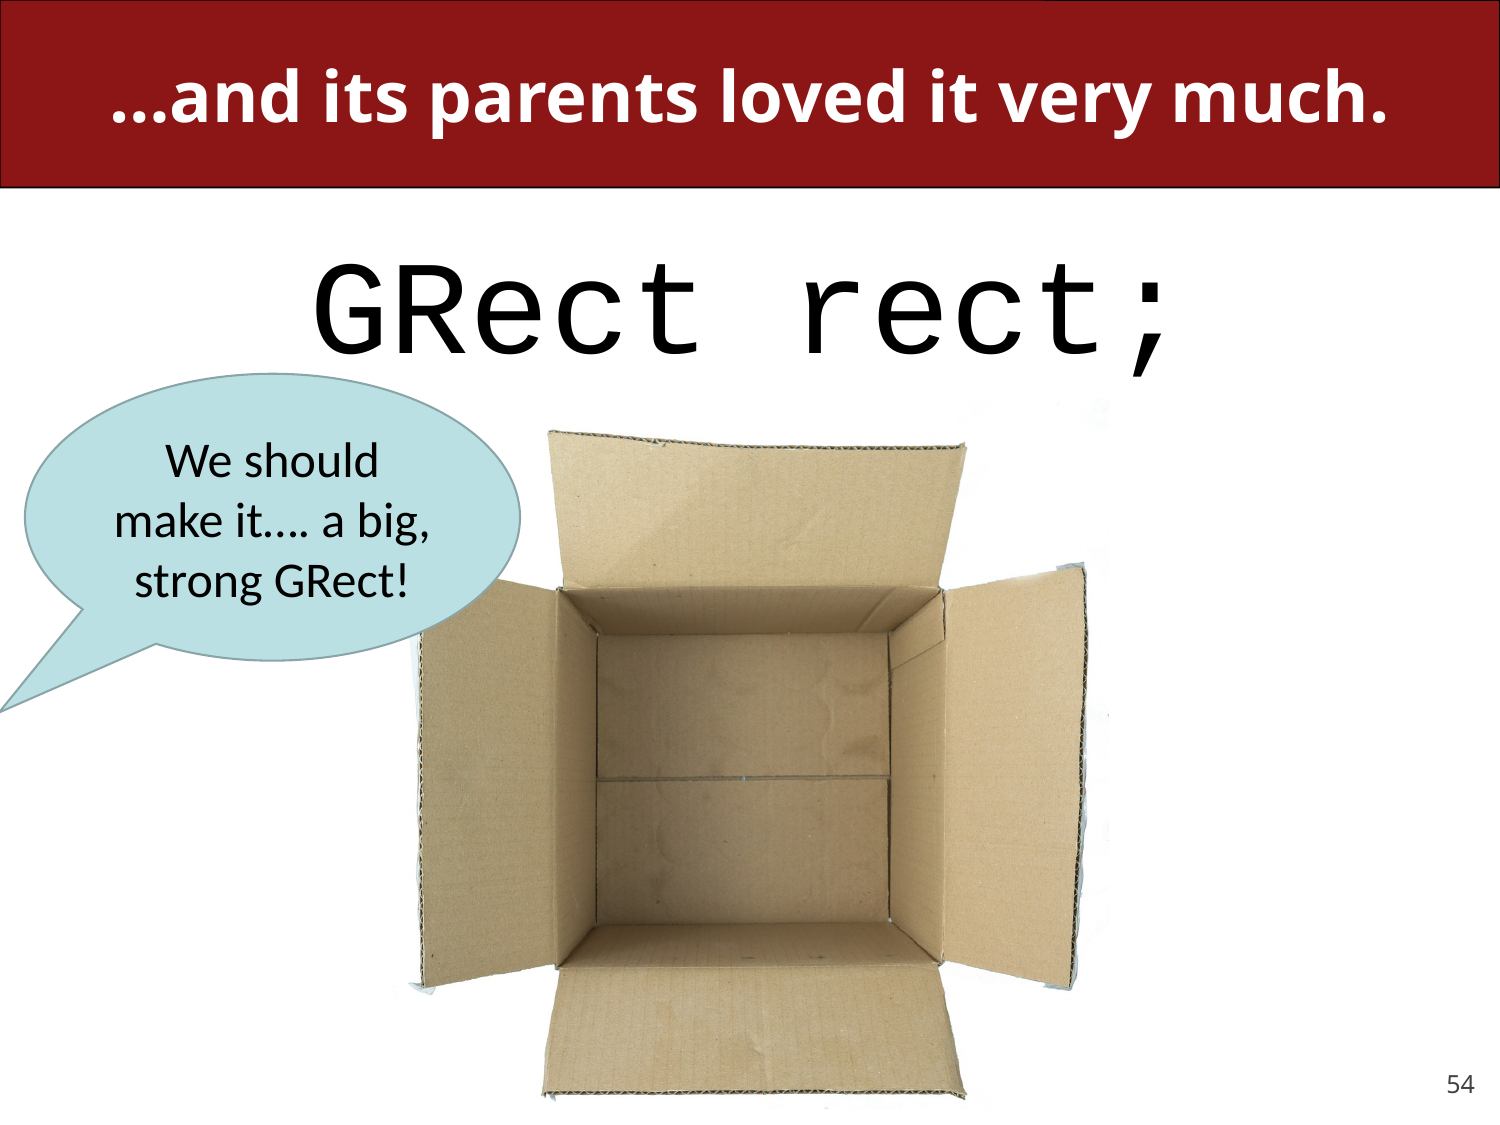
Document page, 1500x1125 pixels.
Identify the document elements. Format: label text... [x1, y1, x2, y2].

picture [391, 398, 1109, 1109]
title …and its parents loved it very much. [75, 0, 1425, 188]
list GRect rect; [24, 212, 1475, 1063]
text_box We should make it…. a big, strong GRect! [0, 372, 414, 714]
